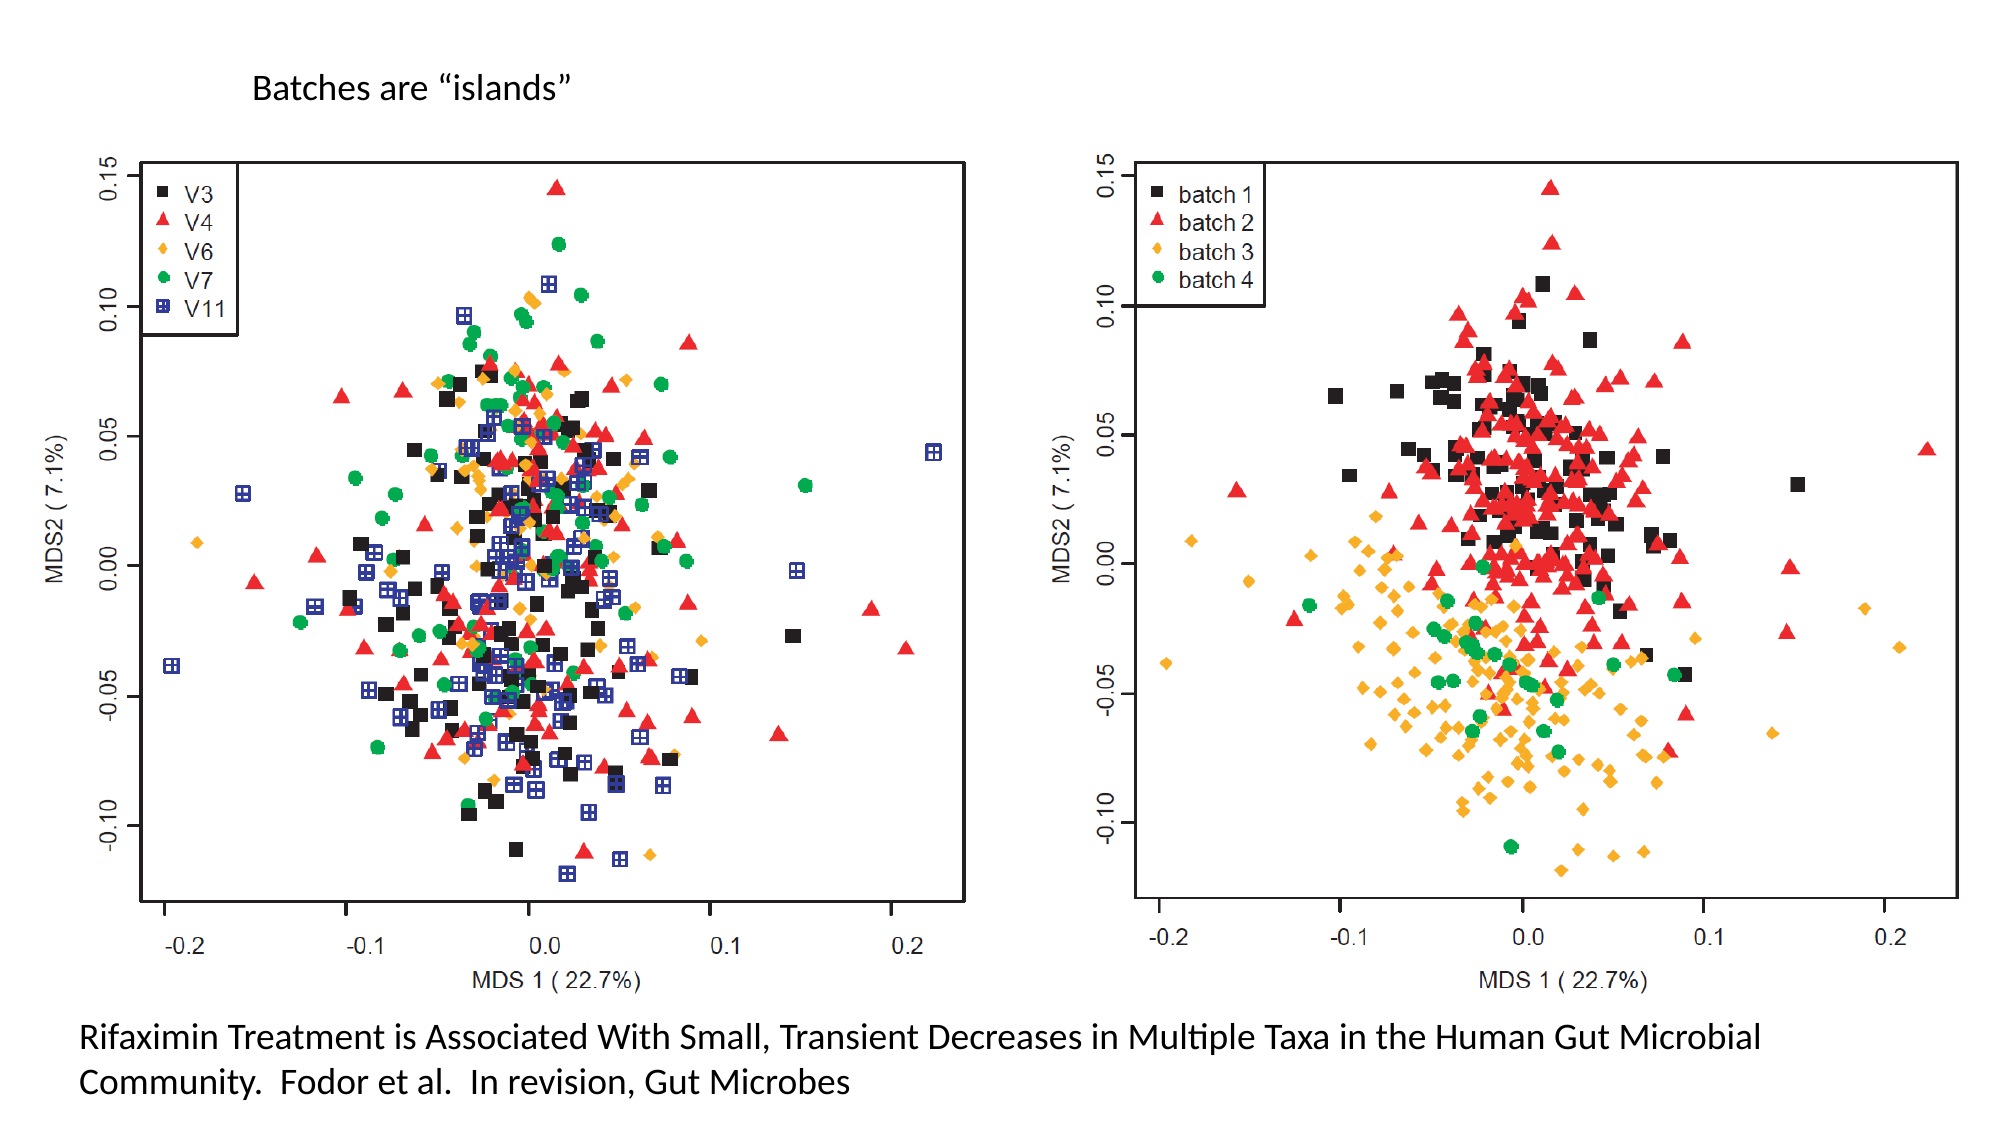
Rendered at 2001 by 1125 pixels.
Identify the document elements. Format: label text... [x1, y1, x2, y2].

picture [0, 98, 2000, 1032]
text_box Rifaximin Treatment is Associated With Small, Transient Decreases in Multiple Taxa in the Human Gut Microbial Community. Fodor et al. In revision, Gut Microbes [64, 1032, 1961, 1110]
text_box Batches are “islands” [237, 55, 588, 98]
